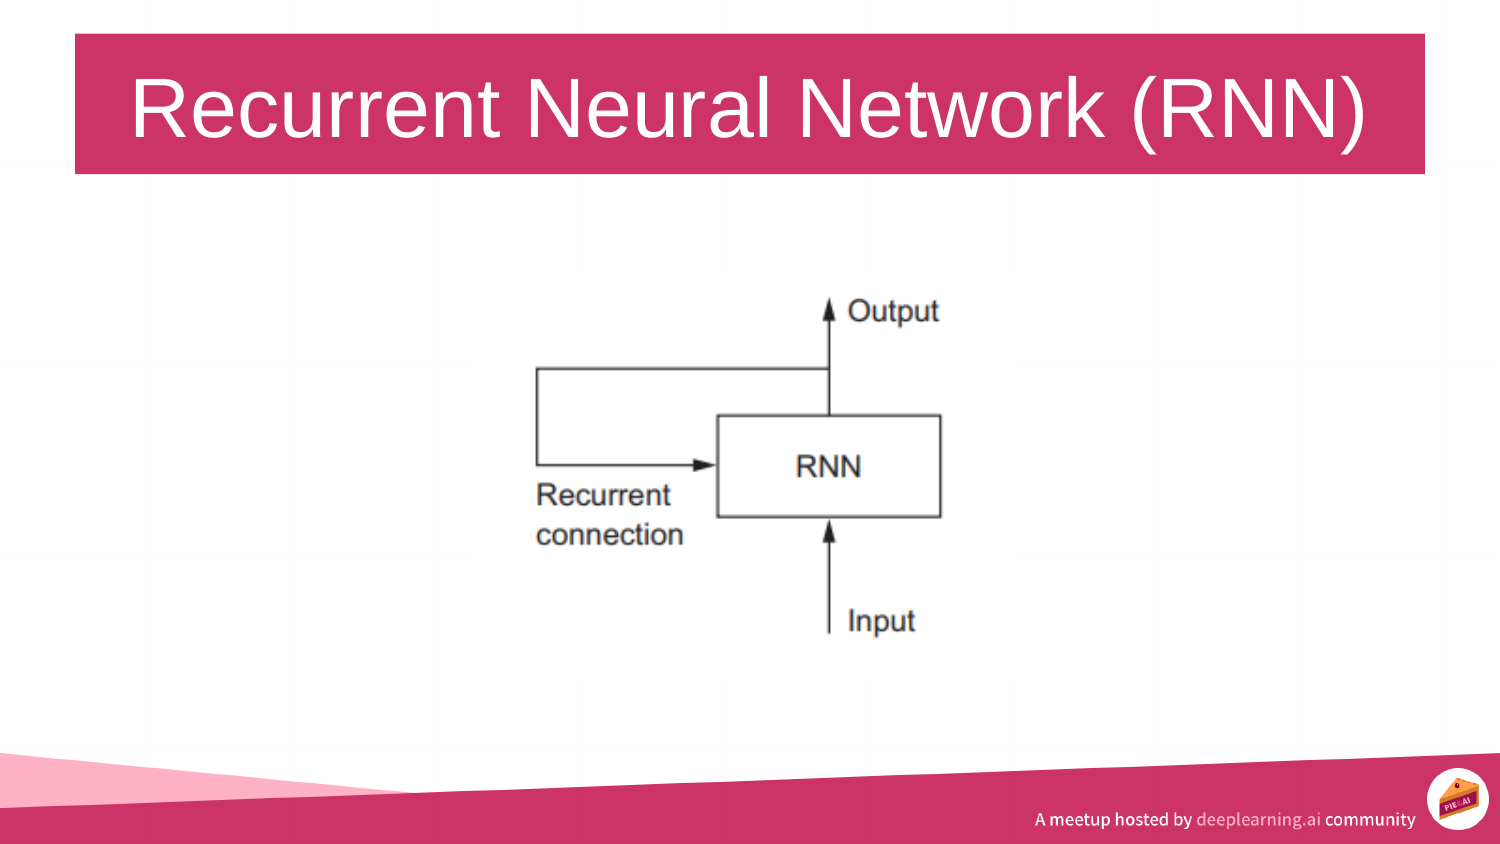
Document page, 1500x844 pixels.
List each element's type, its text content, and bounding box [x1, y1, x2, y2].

text_box Recurrent Neural Network (RNN) [75, 33, 1425, 175]
picture [0, 0, 1500, 844]
